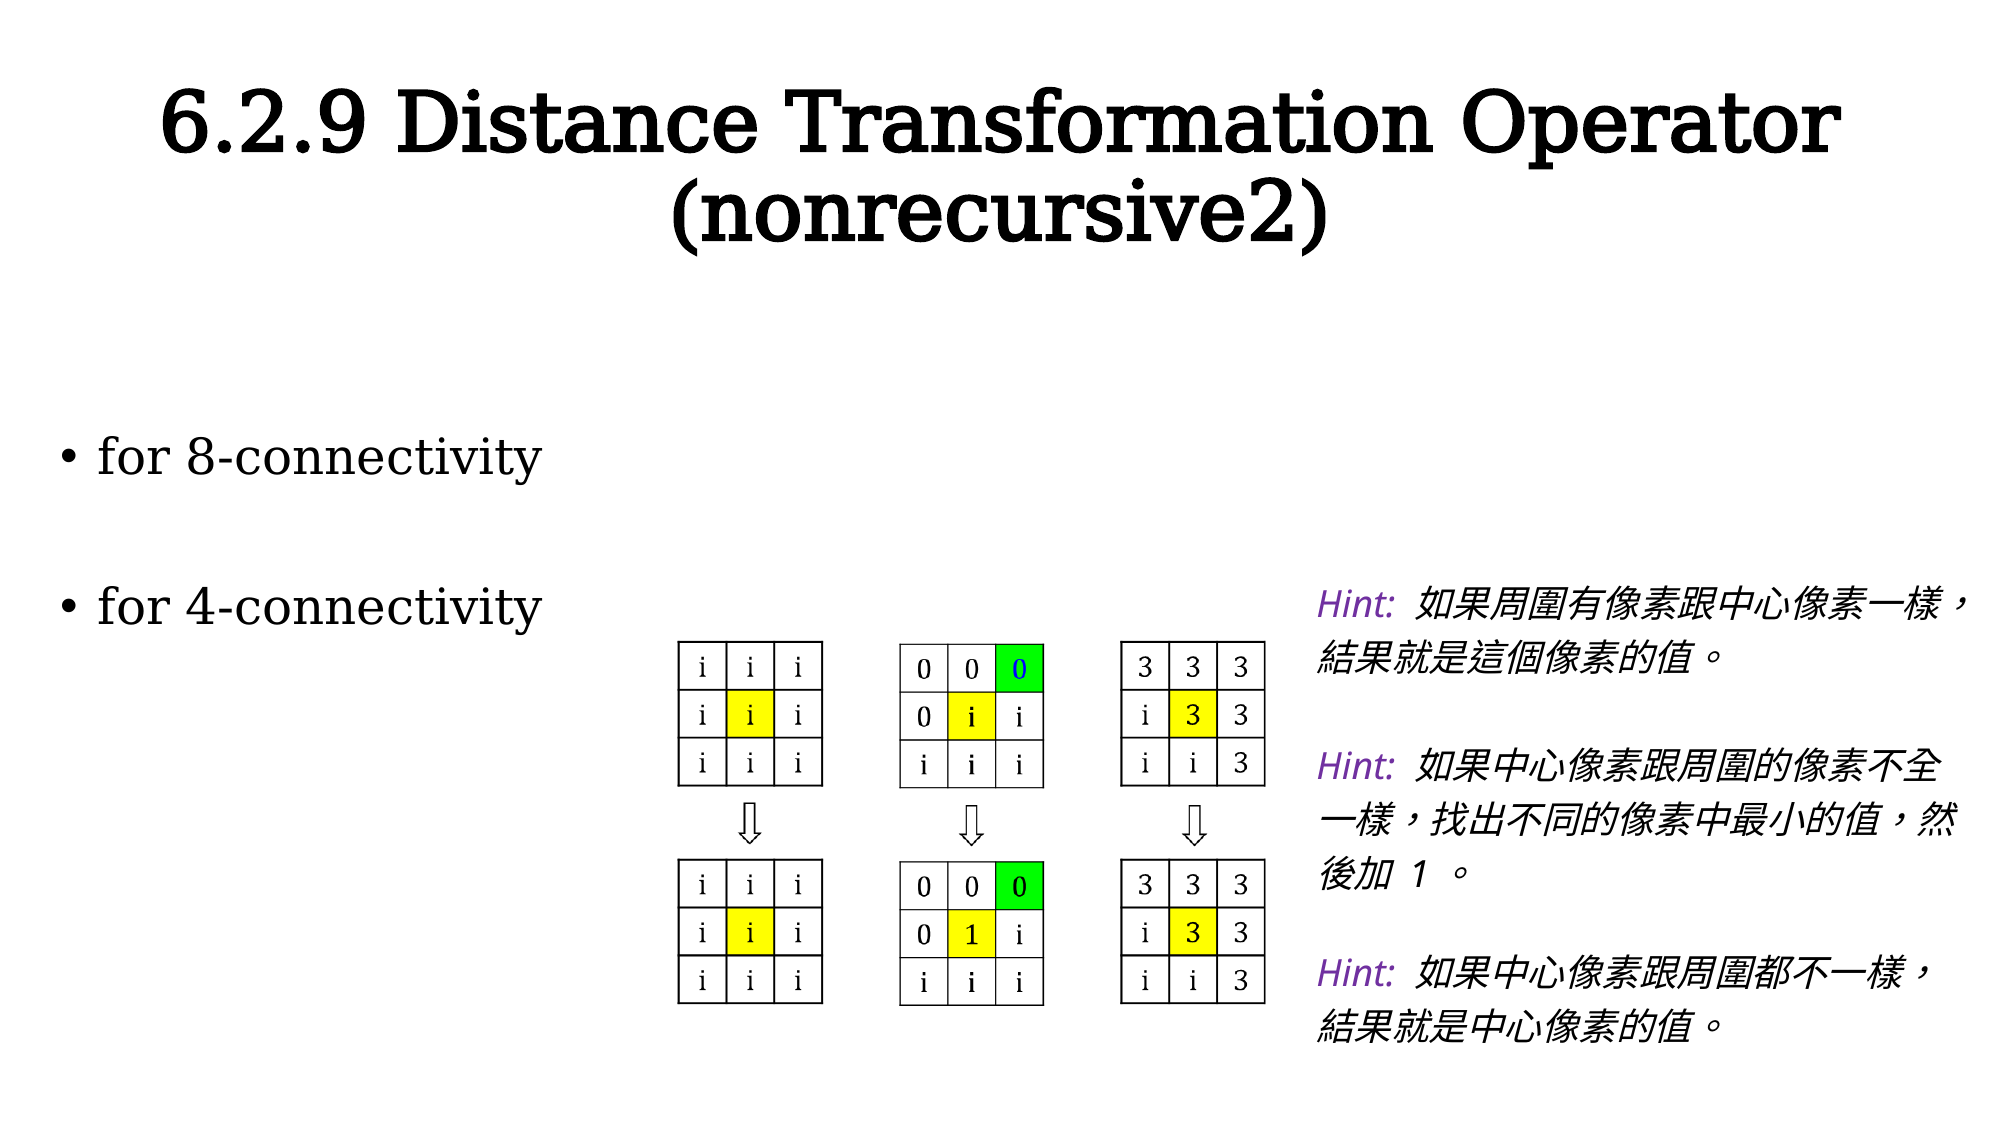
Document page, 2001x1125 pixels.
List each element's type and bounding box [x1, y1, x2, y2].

title [137, 59, 1863, 278]
text_box [1301, 563, 1987, 1055]
picture [677, 637, 1266, 1016]
